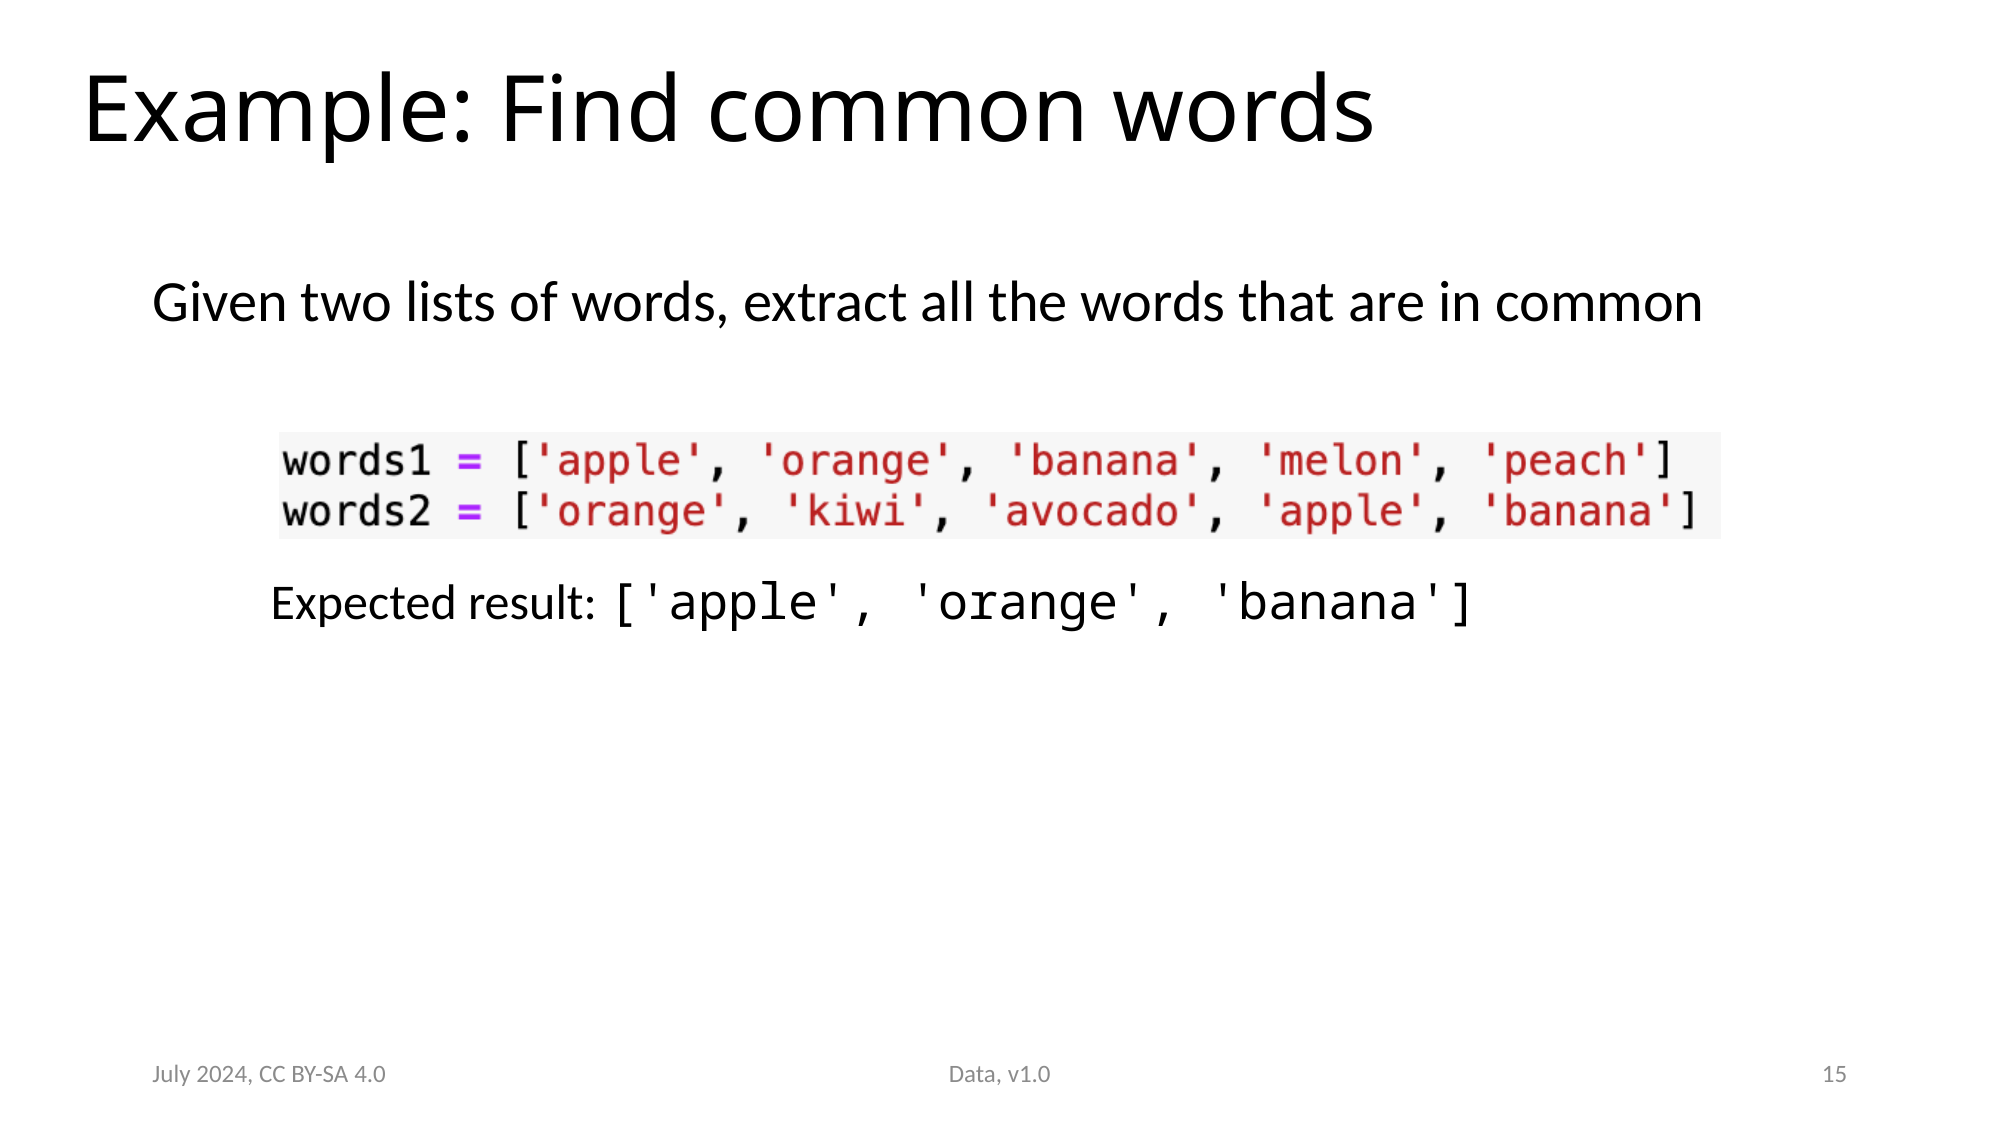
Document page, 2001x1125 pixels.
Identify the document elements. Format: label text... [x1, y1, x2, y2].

picture [279, 432, 1721, 539]
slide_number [137, 1042, 588, 1103]
list Given two lists of words, extract all the words that are in common [137, 263, 1863, 1034]
slide_number 15 [1412, 1042, 1863, 1103]
footer Data, v1.0 [662, 1042, 1338, 1103]
title Example: Find common words [66, 37, 1934, 186]
text_box Expected result: ['apple', 'orange', 'banana'] [255, 562, 1496, 638]
